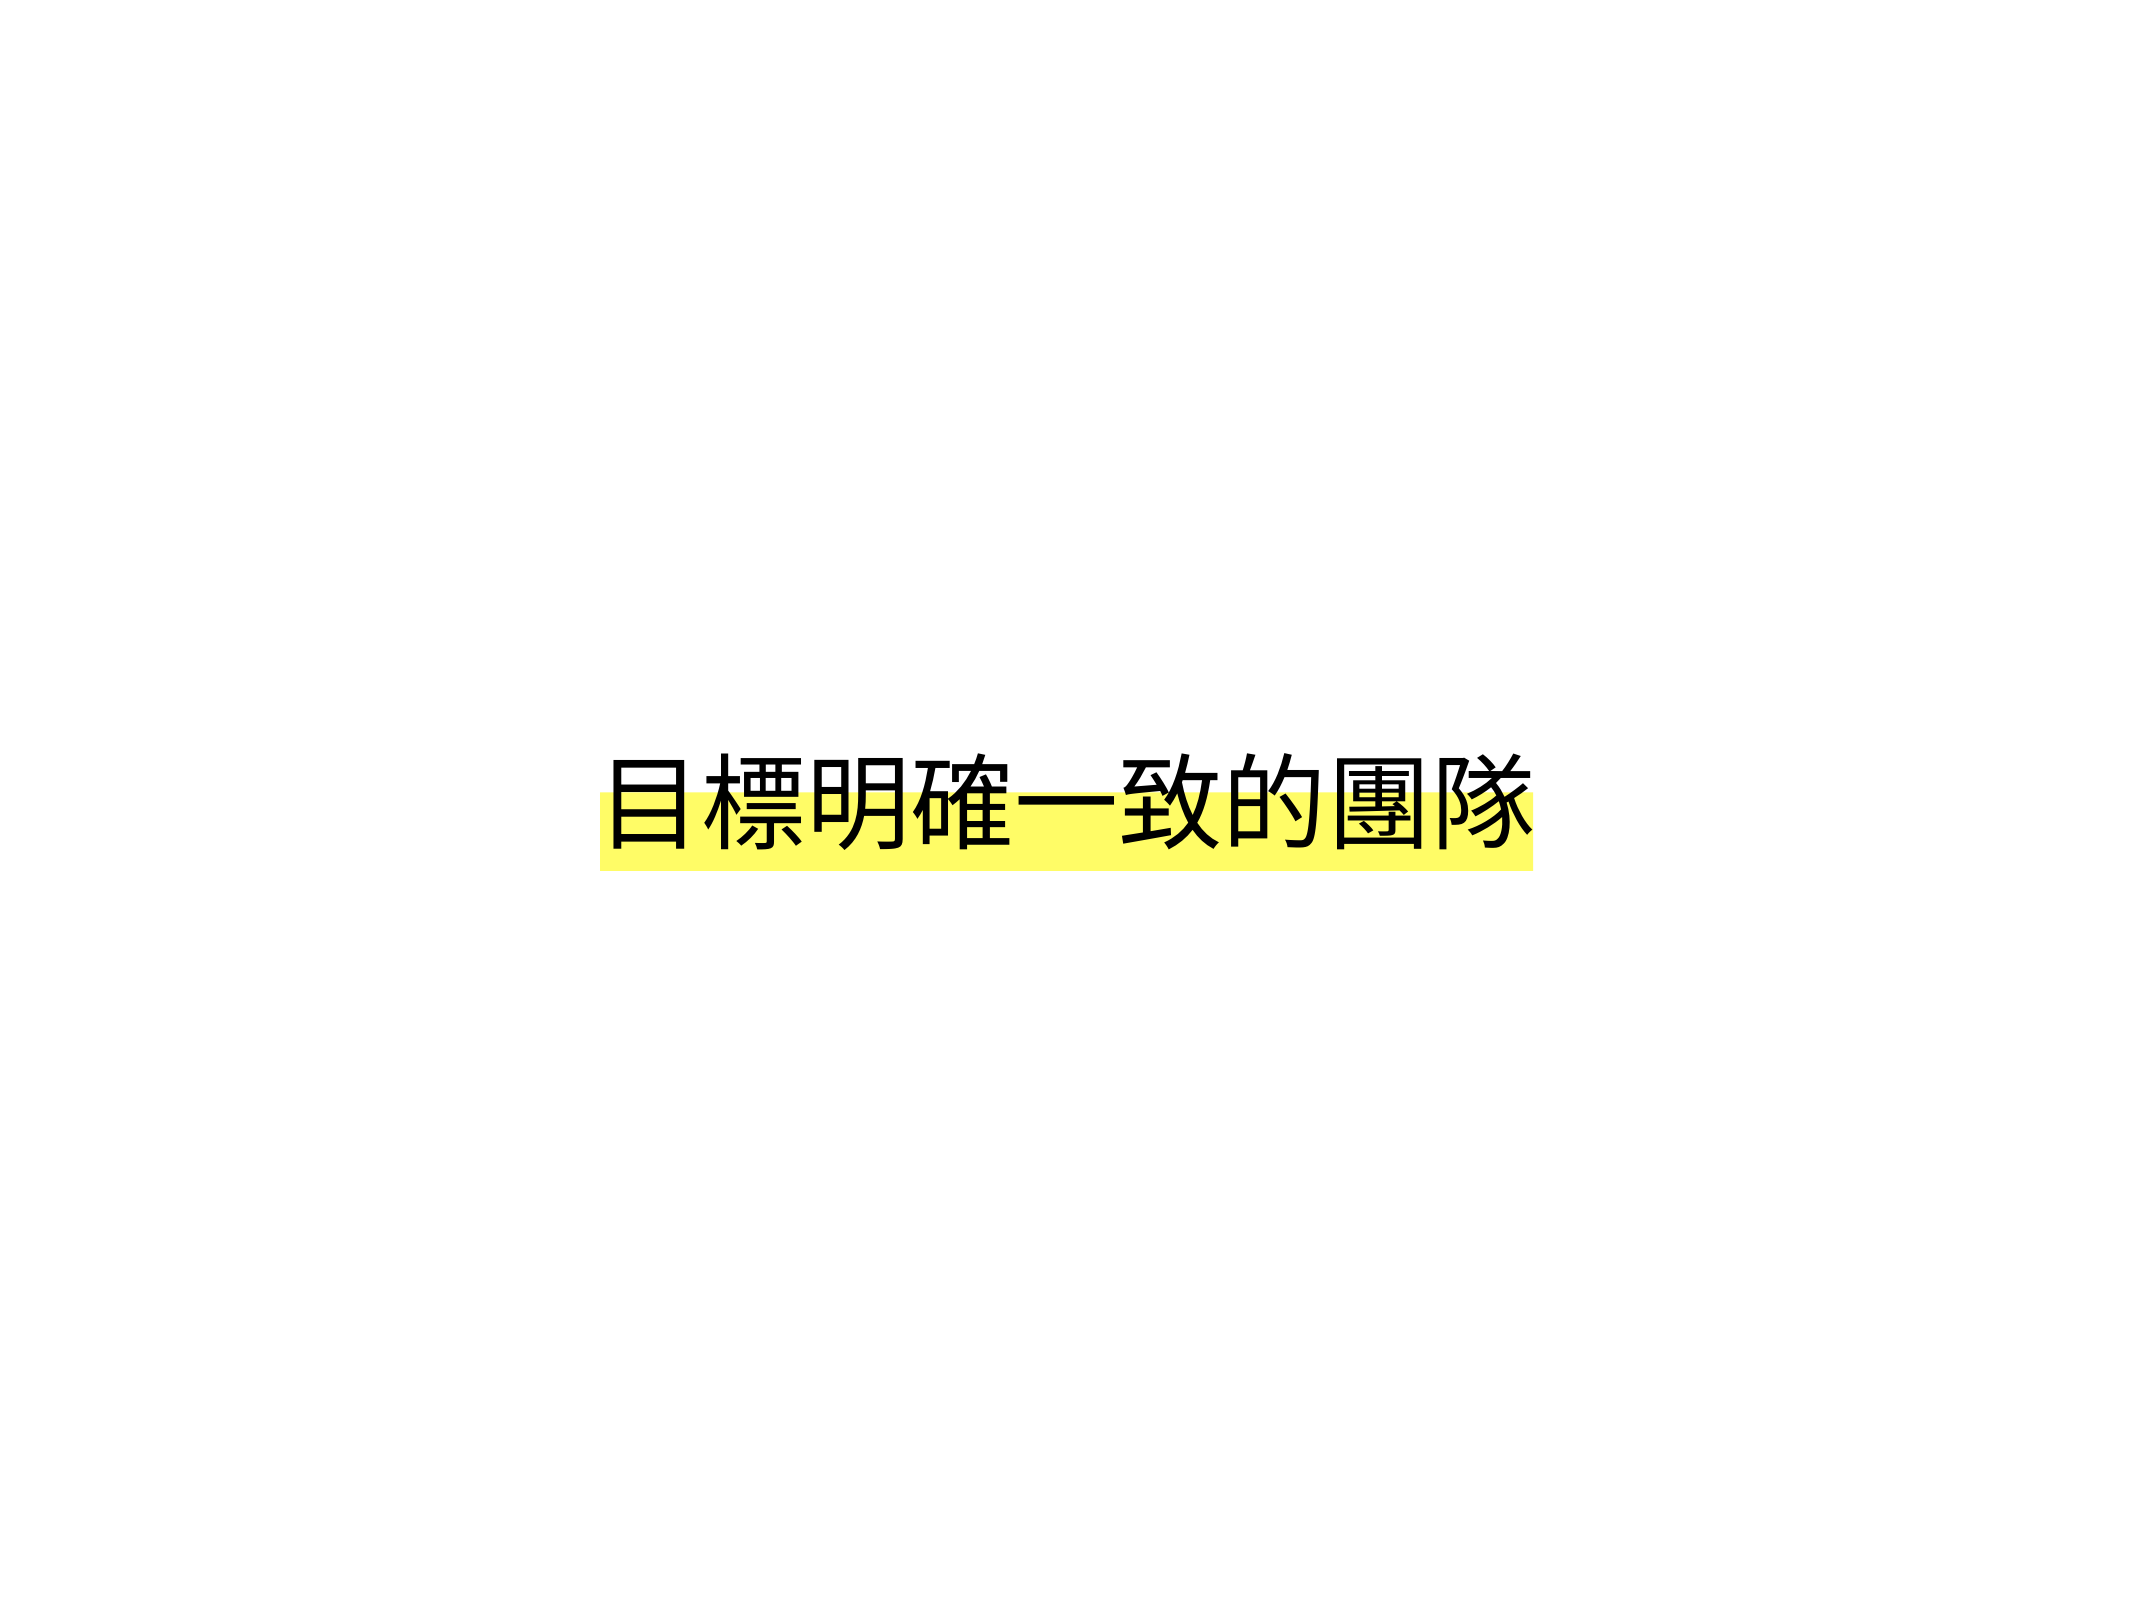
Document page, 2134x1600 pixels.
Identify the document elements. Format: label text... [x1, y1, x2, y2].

list 目標明確一致的團隊 [541, 718, 1592, 882]
